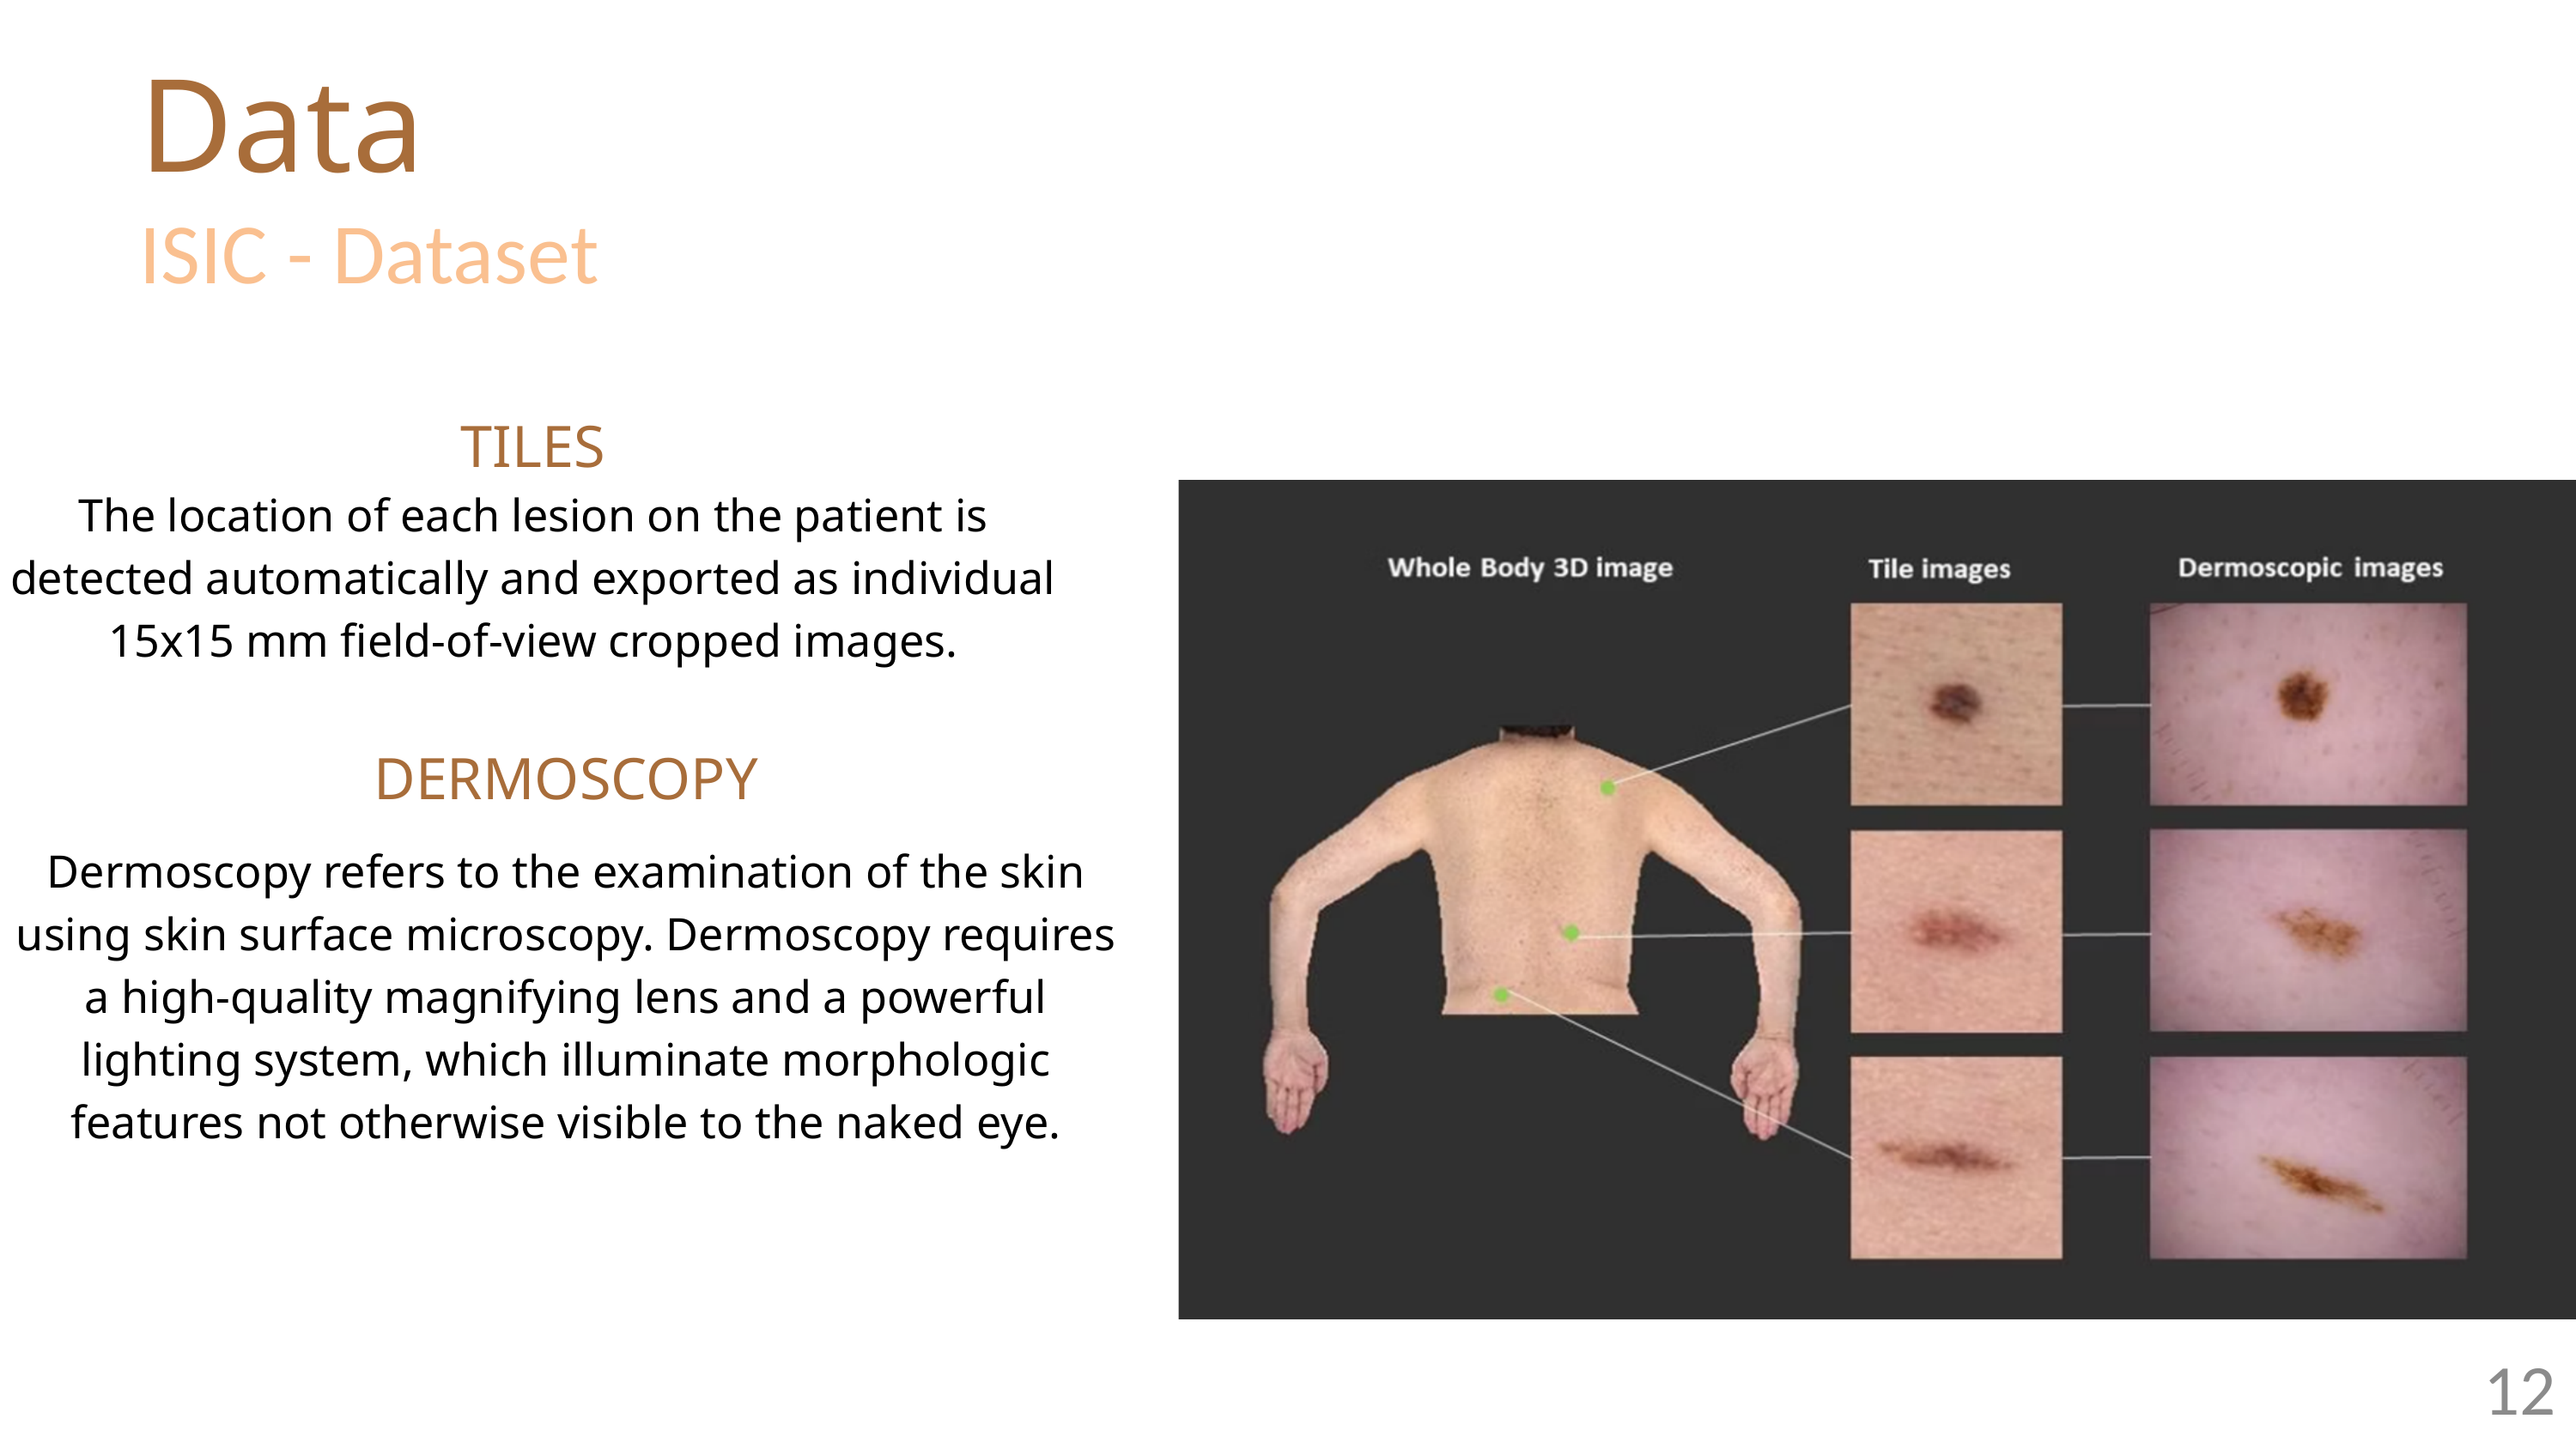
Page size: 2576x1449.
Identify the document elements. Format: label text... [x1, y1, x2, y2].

text_box Data ISIC - Dataset [139, 43, 1560, 301]
text_box Dermoscopy refers to the examination of the skin using skin surface microscopy. Dermoscopy requires a high-quality magnifying lens and a powerful lighting system, which illuminate morphologic features not otherwise visible to the naked eye. [2, 834, 1131, 1148]
text_box [1178, 480, 2576, 1319]
text_box TILES [192, 409, 874, 479]
text_box The location of each lesion on the patient is detected automatically and exported as individual 15x15 mm field-of-view cropped images. [0, 478, 1067, 729]
text_box DERMOSCOPY [226, 742, 907, 811]
slide_number 12 [2343, 1325, 2569, 1449]
